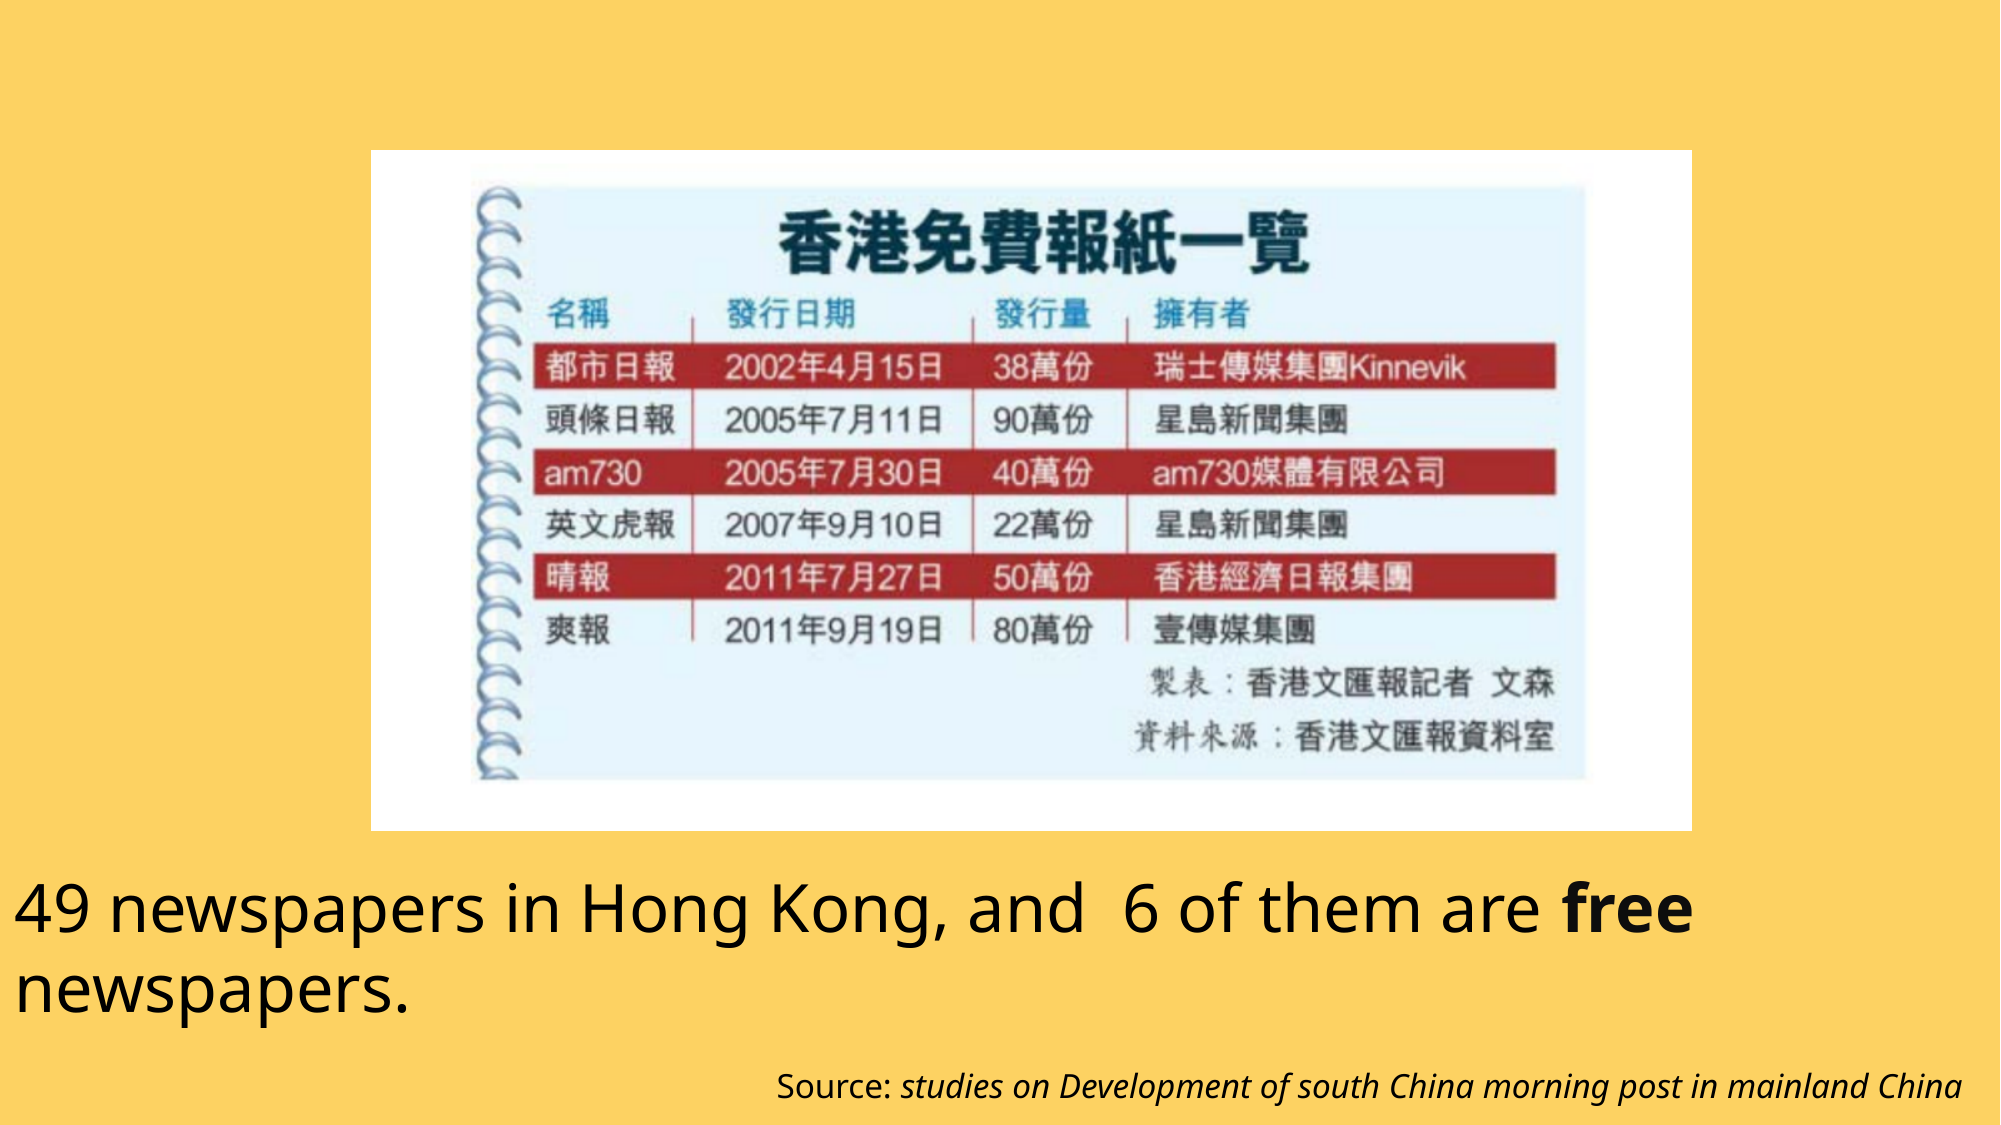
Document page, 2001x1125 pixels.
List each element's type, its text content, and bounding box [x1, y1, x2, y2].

picture [370, 150, 1692, 832]
text_box 49 newspapers in Hong Kong, and 6 of them are free newspapers. Source: studies on Development of south China morning post in mainland China [0, 858, 1980, 1125]
